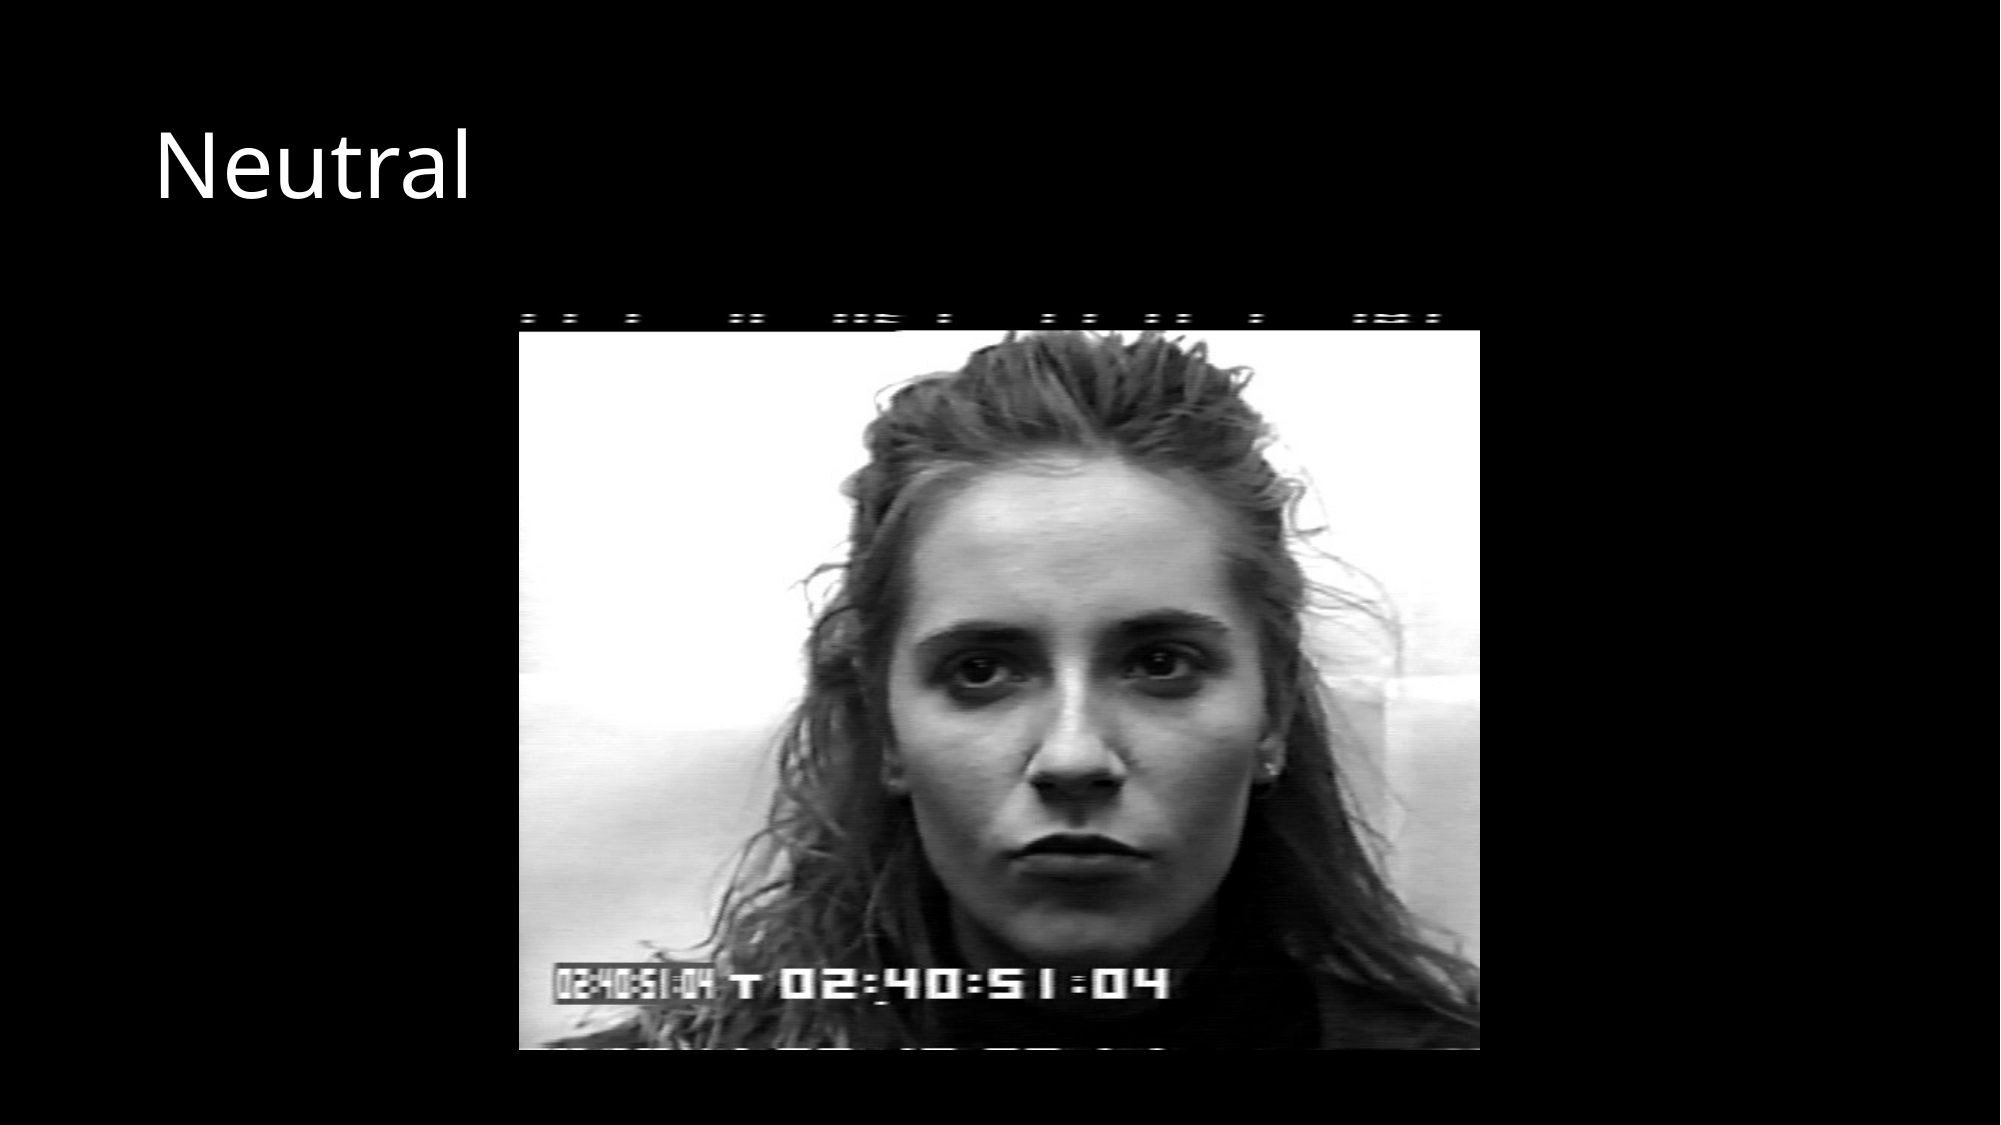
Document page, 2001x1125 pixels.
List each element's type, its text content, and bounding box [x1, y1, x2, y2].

title Neutral [137, 59, 1863, 278]
picture [519, 314, 1480, 1050]
